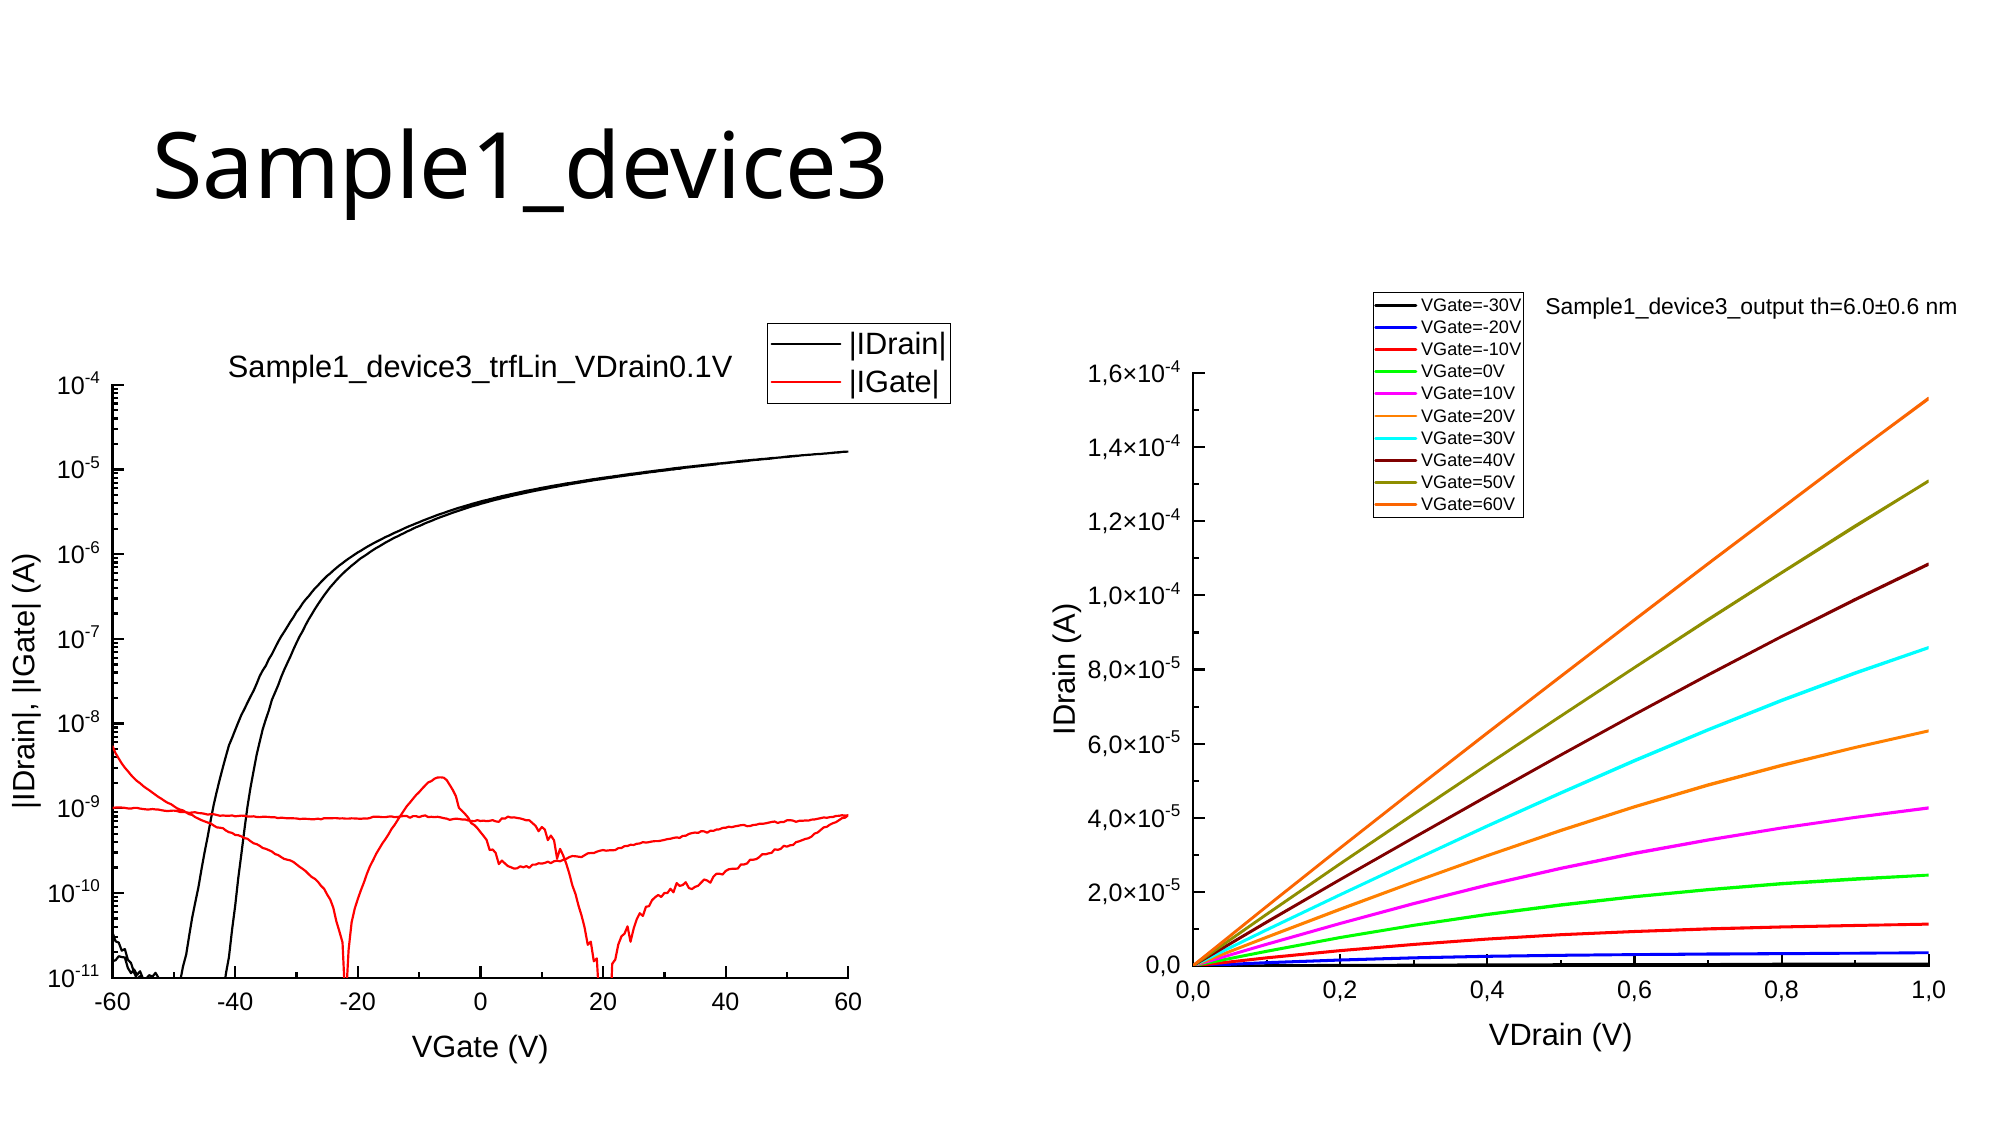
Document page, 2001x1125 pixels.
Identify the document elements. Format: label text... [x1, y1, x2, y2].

title Sample1_device3 [137, 59, 1863, 278]
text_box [0, 288, 1000, 1116]
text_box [999, 277, 2000, 1105]
